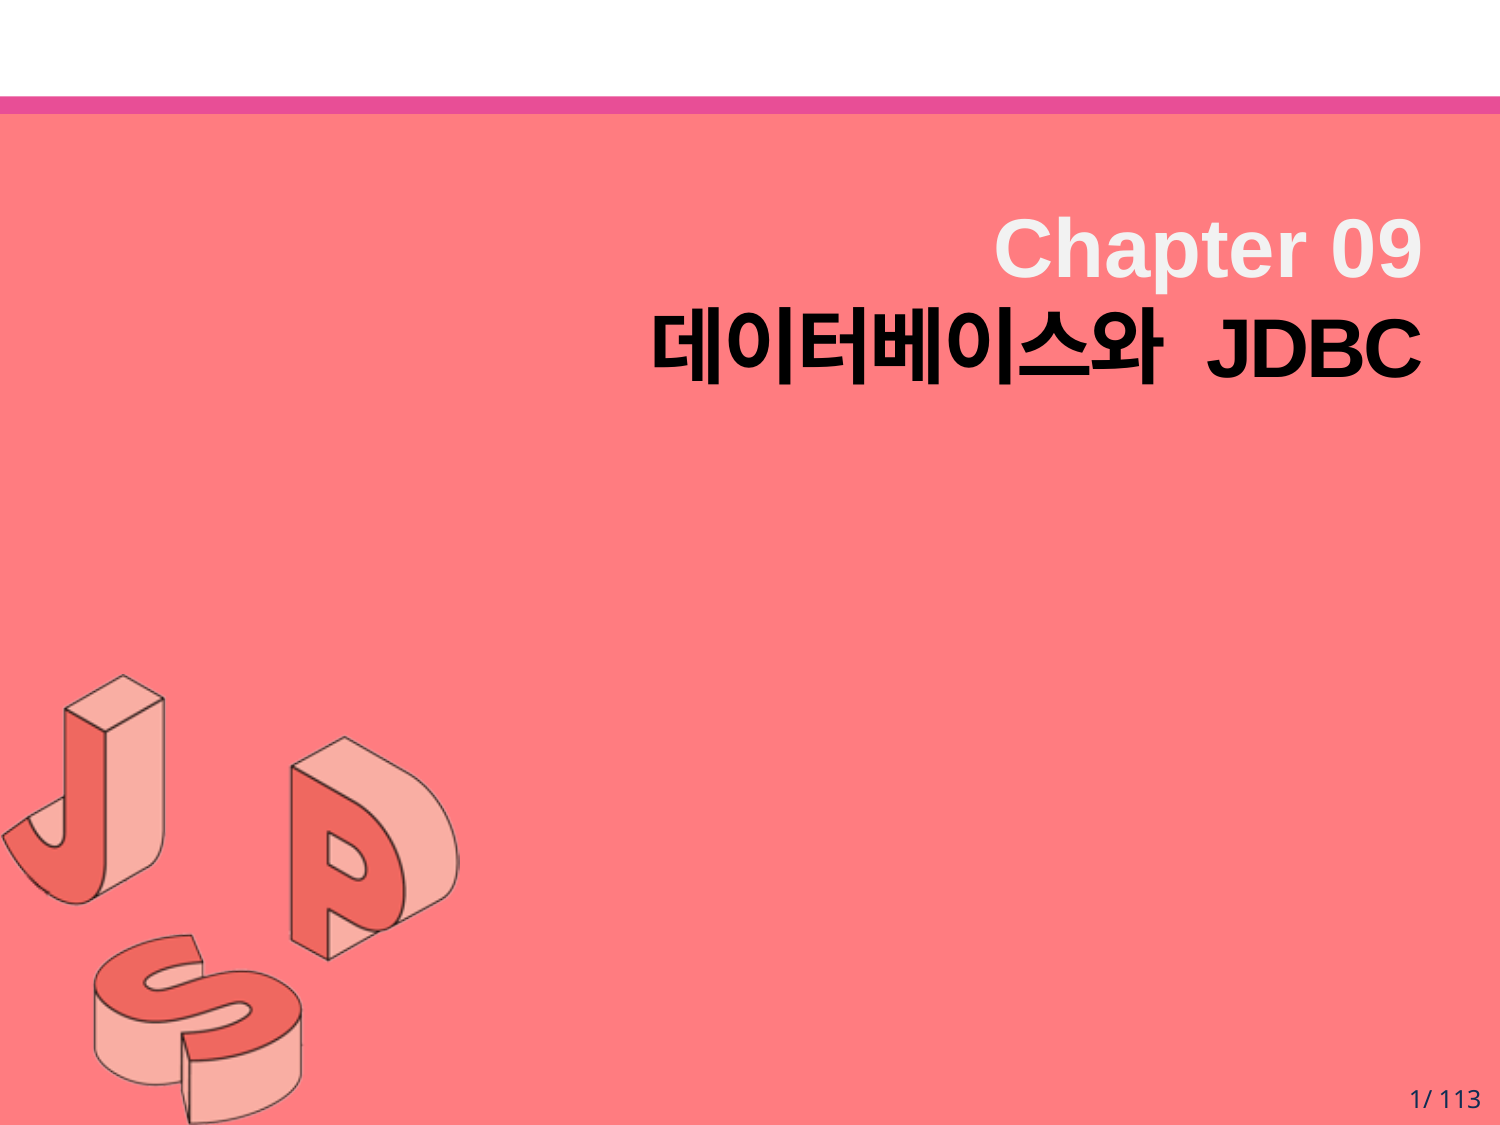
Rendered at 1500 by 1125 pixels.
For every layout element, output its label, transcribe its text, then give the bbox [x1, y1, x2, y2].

text_box Chapter 09 데이터베이스와 JDBC [634, 137, 1439, 402]
picture [1, 674, 460, 1125]
